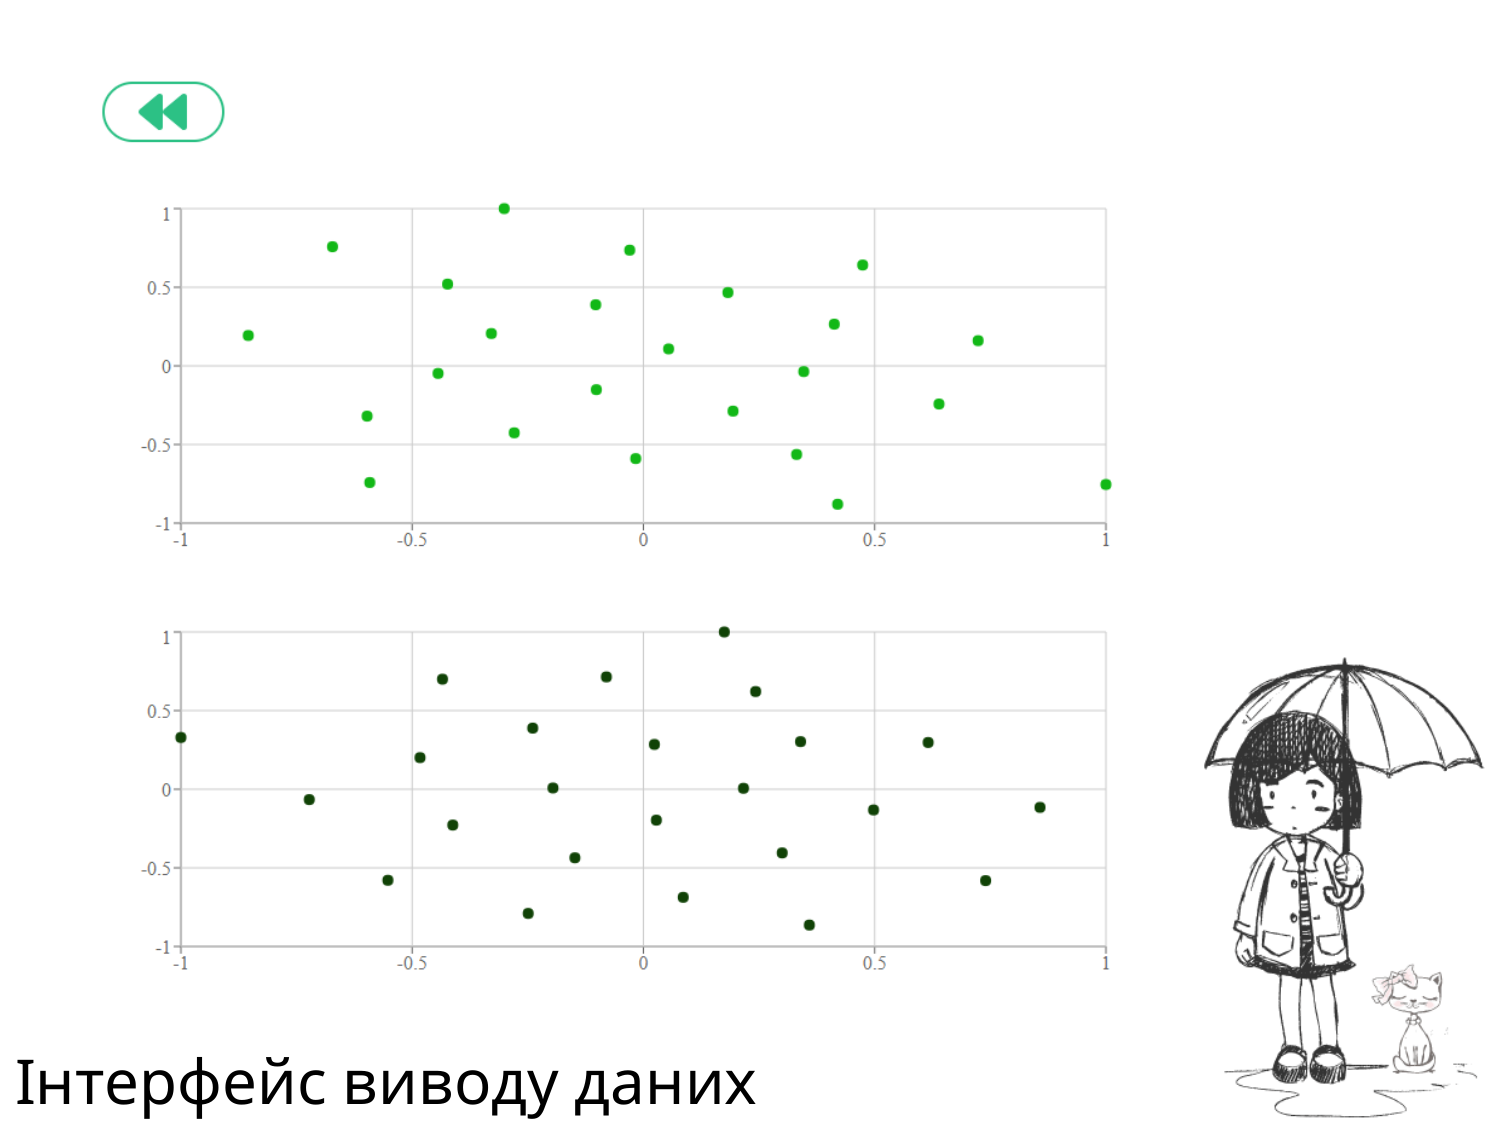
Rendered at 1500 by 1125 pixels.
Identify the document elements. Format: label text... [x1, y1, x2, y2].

title Інтерфейс виводу даних [0, 1035, 1350, 1125]
picture [1198, 651, 1491, 1125]
picture [100, 66, 1152, 1024]
